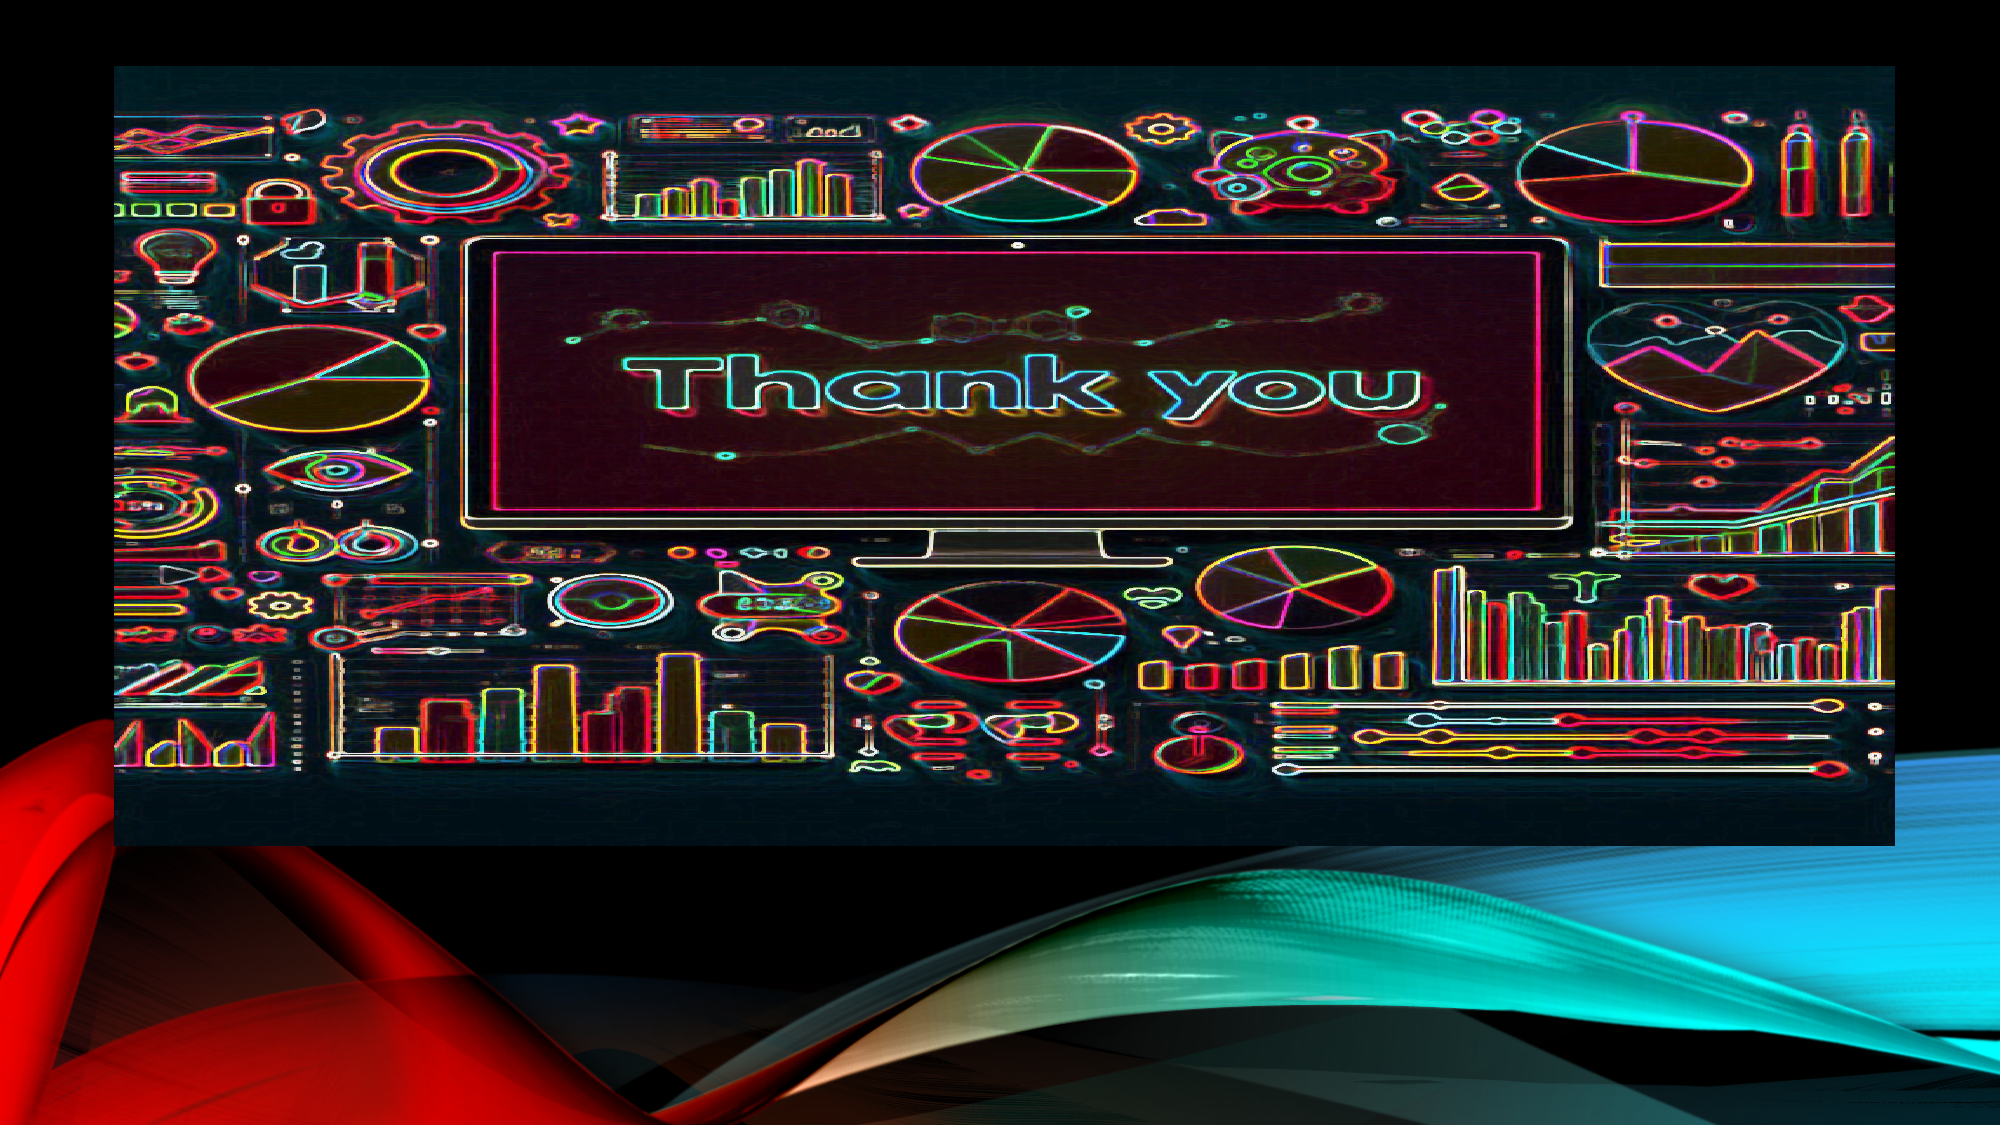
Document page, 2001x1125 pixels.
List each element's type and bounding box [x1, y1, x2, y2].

list [114, 66, 1895, 847]
picture [0, 717, 2000, 1125]
